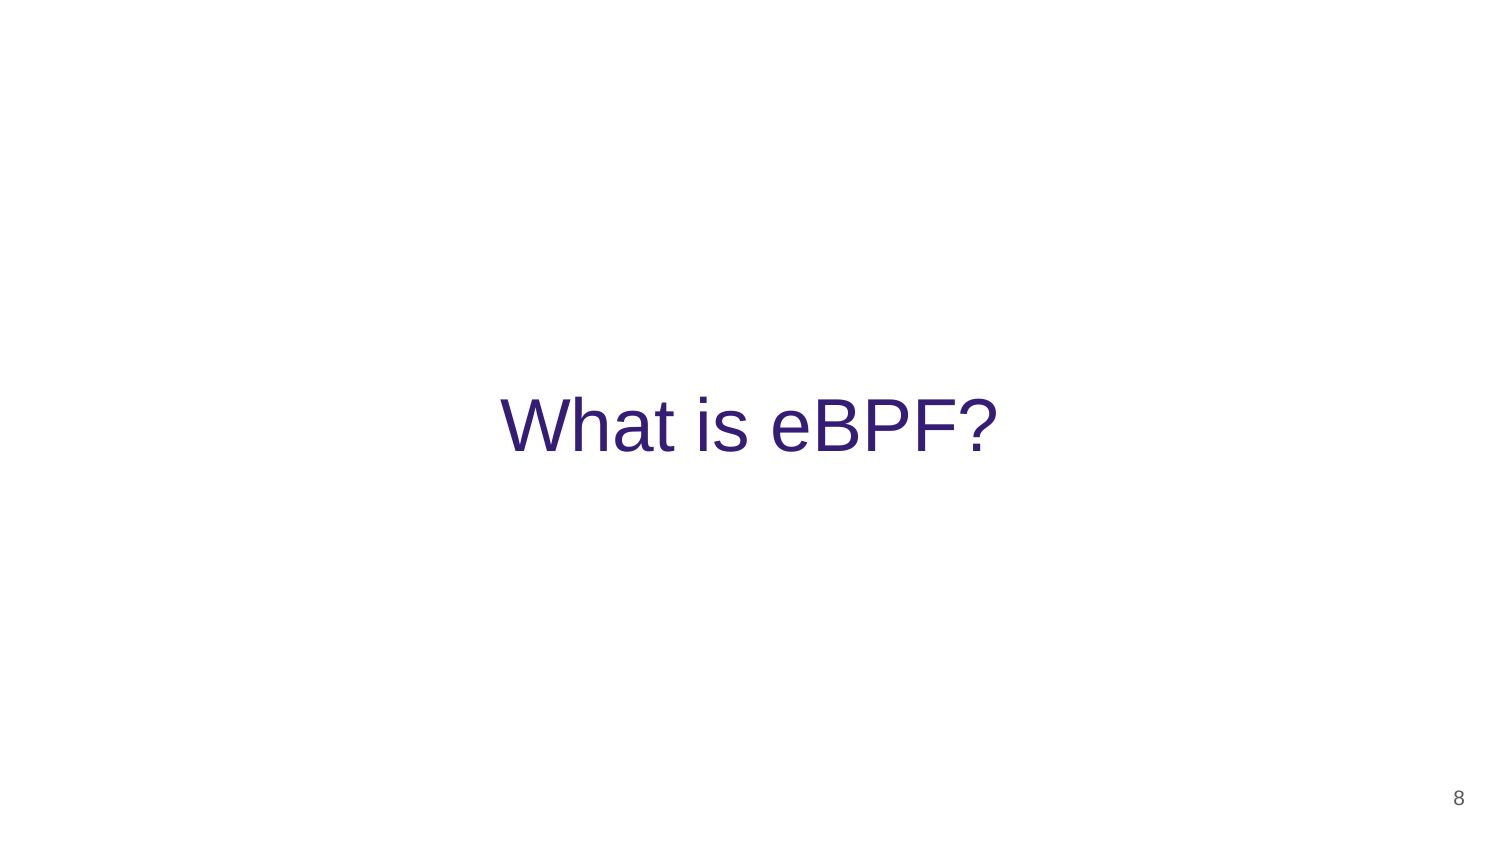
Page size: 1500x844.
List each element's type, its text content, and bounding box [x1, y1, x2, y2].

slide_number ‹#› [1389, 764, 1480, 830]
title What is eBPF? [51, 352, 1449, 491]
